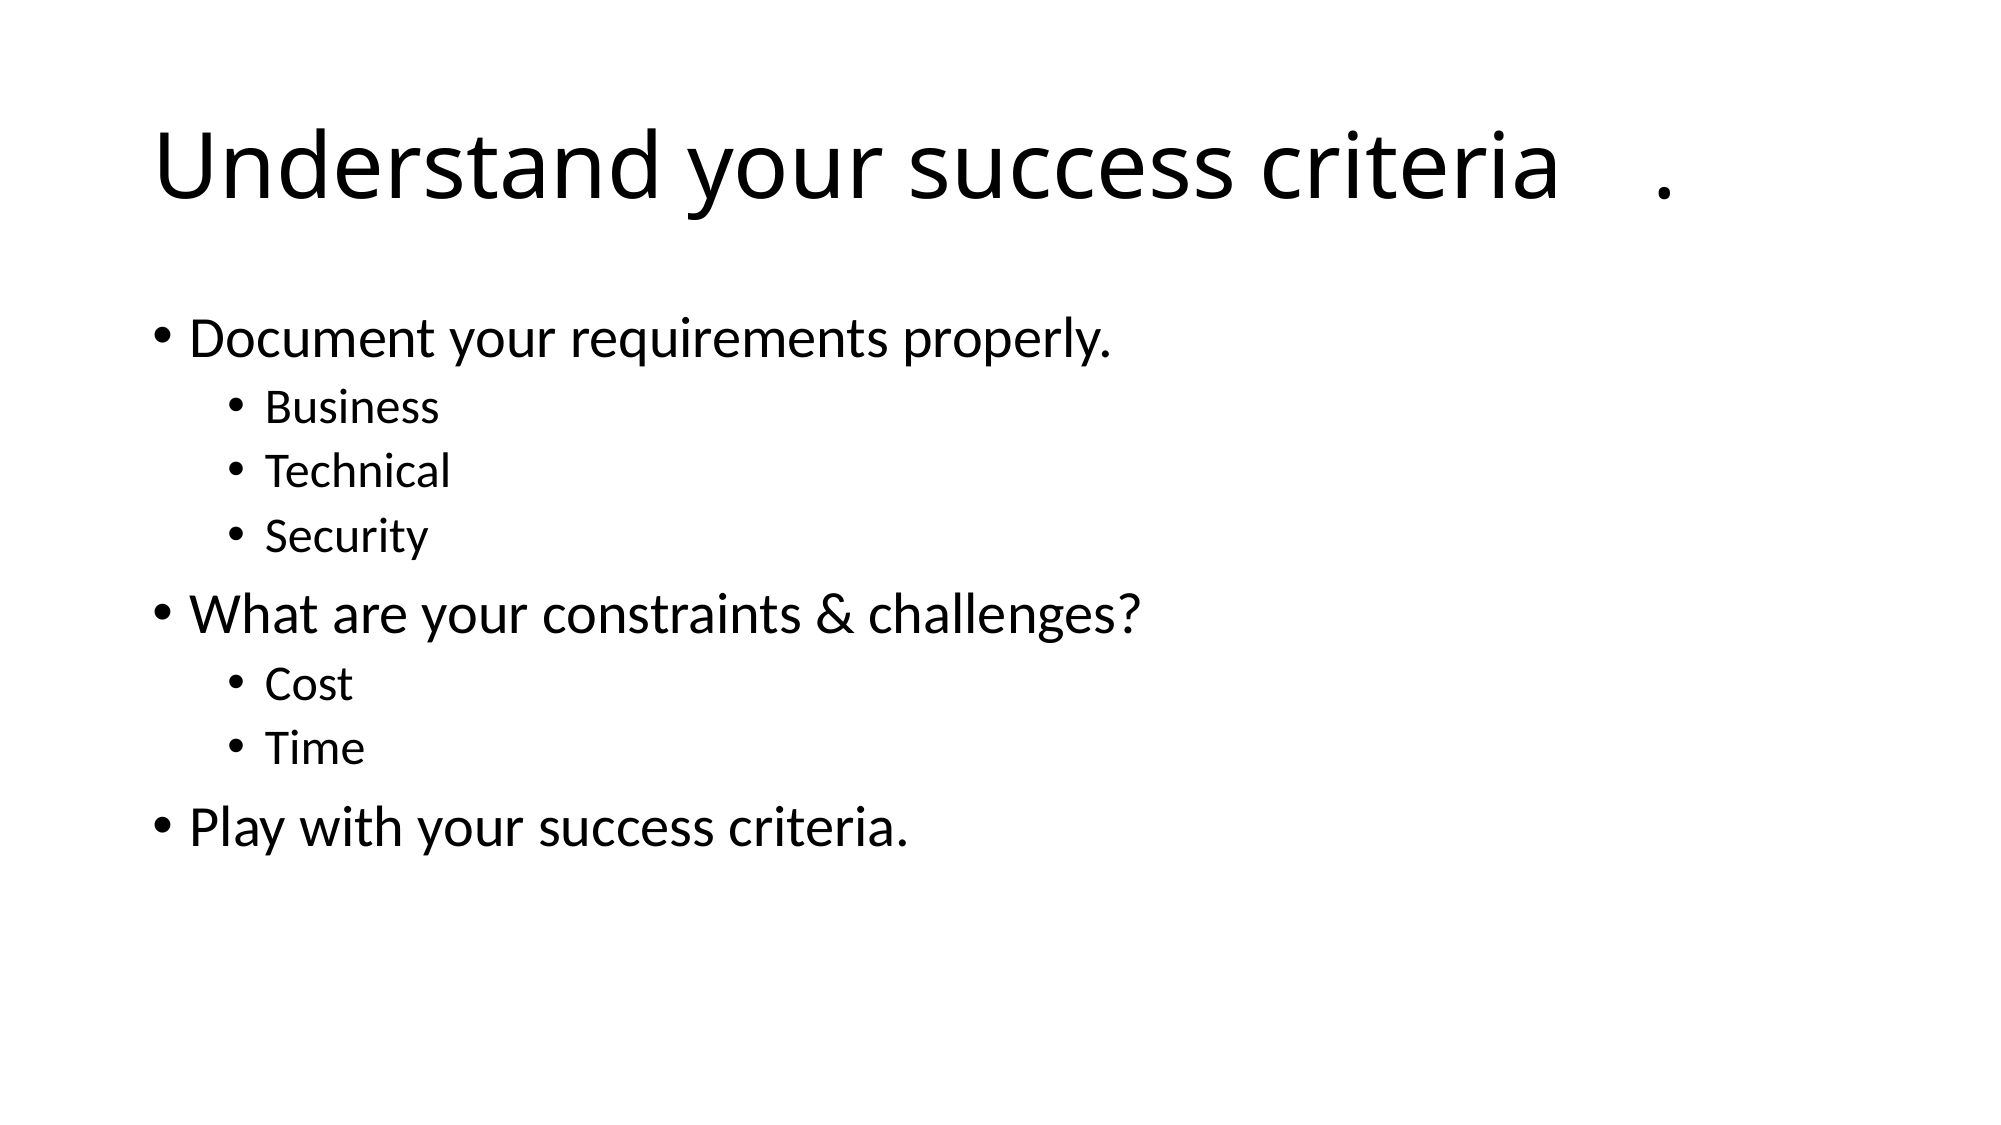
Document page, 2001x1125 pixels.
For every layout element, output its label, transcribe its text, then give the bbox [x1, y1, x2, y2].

title Understand your success criteria . [137, 59, 1863, 278]
list Document your requirements properly. Business Technical Security What are your constraints & challenges? Cost Time Play with your success criteria. [137, 299, 1863, 1014]
